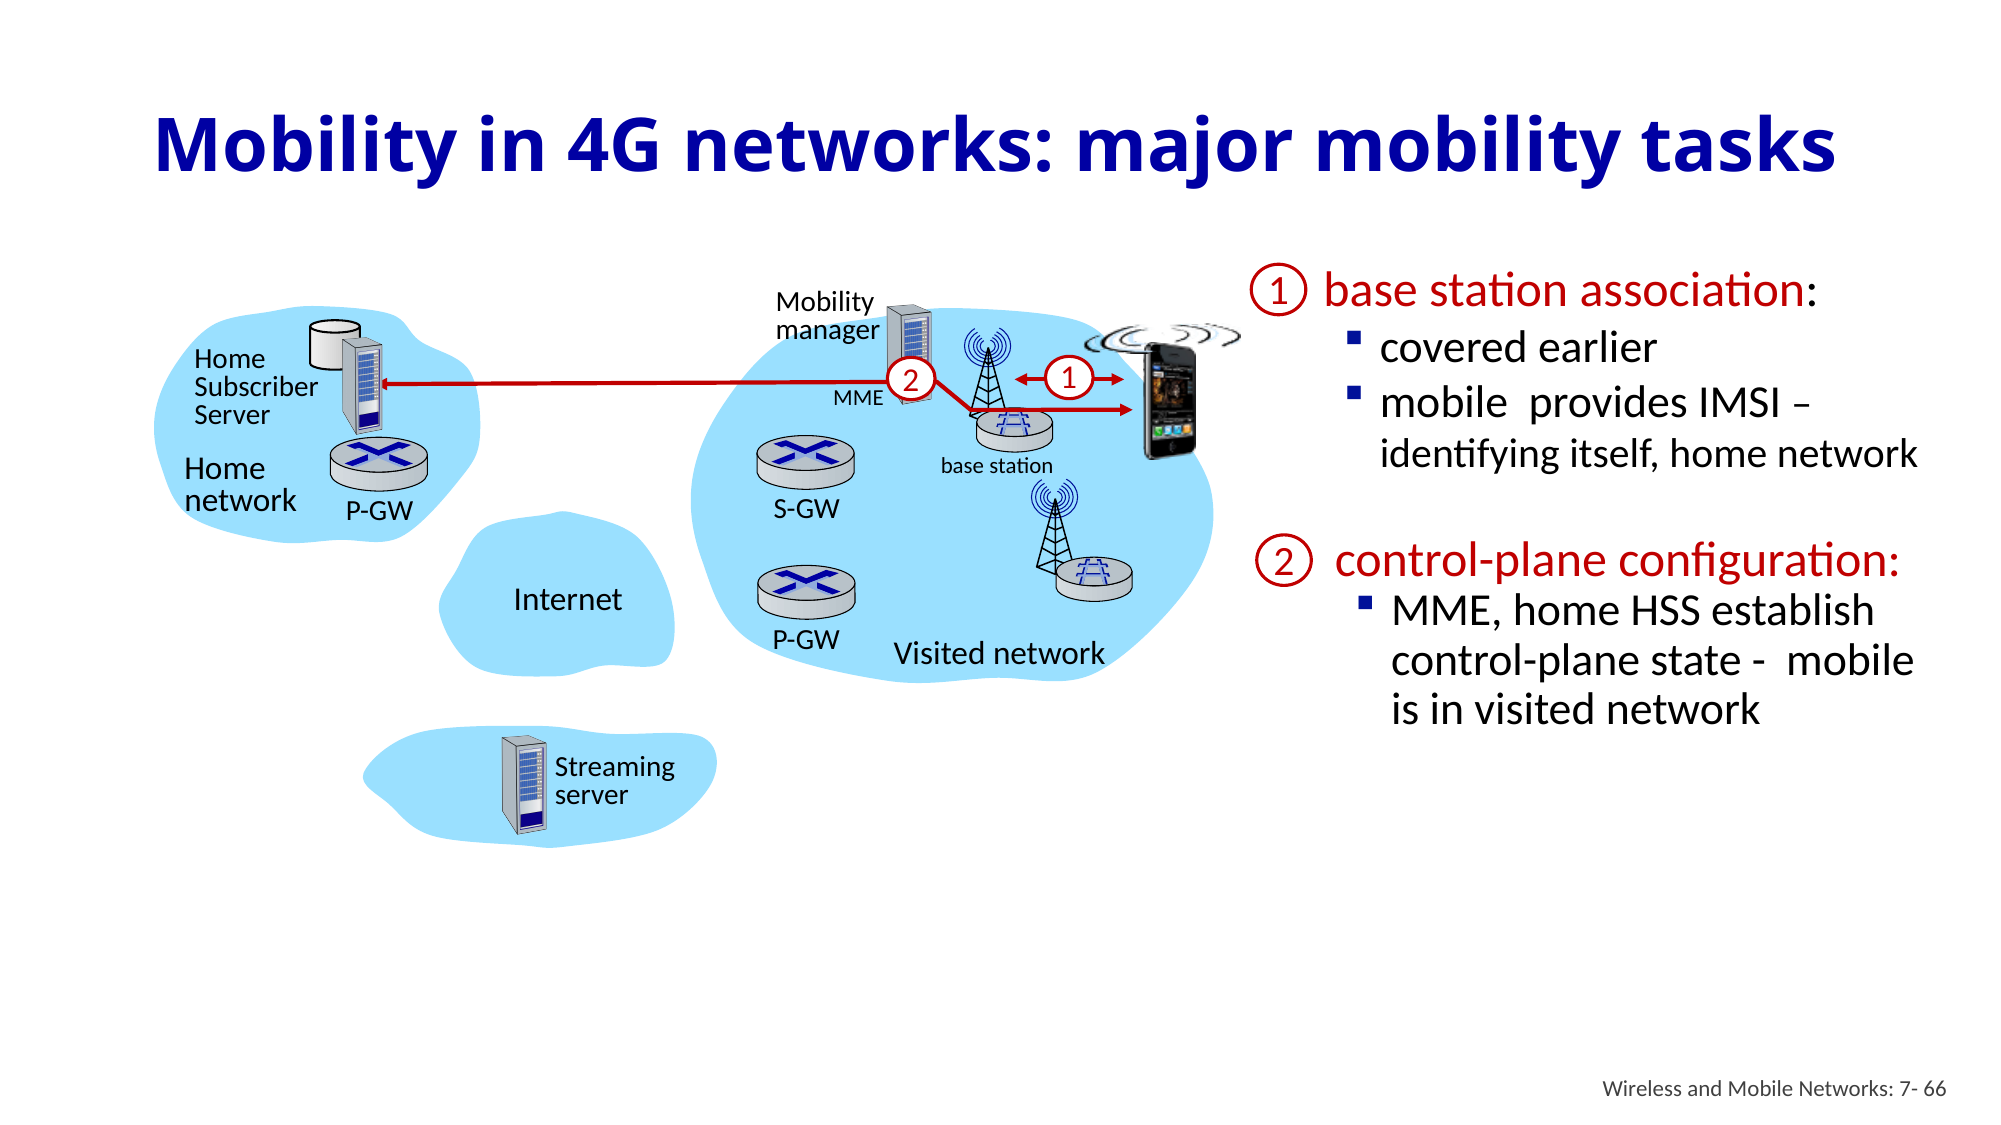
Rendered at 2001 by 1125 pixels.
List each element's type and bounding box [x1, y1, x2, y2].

text_box [362, 725, 717, 848]
slide_number [1512, 1056, 1963, 1117]
text_box [1251, 248, 2000, 791]
text_box [154, 281, 1241, 684]
title [137, 74, 1863, 221]
picture [497, 730, 555, 838]
